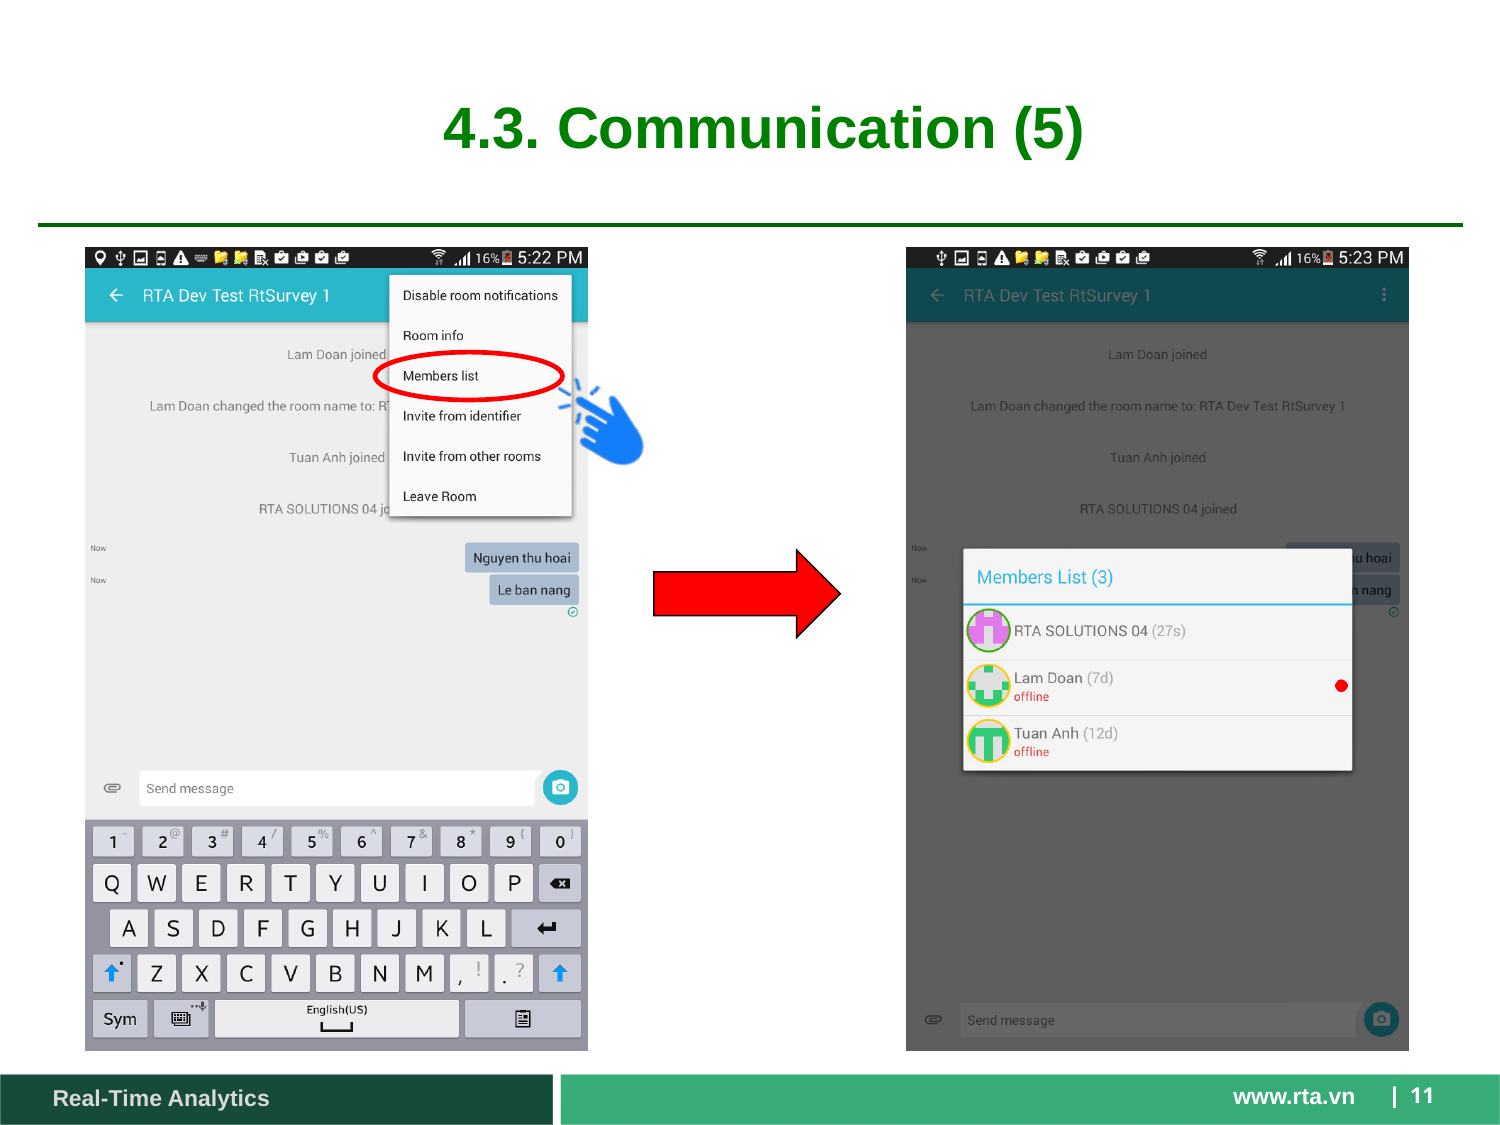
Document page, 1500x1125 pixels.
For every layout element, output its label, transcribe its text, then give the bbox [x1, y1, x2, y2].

title 4.3. Communication (5) [124, 49, 1404, 201]
slide_number 11 [1349, 1069, 1451, 1120]
picture [906, 246, 1409, 1051]
picture [85, 246, 670, 1051]
picture [0, 1074, 1500, 1125]
text_box [653, 549, 841, 638]
